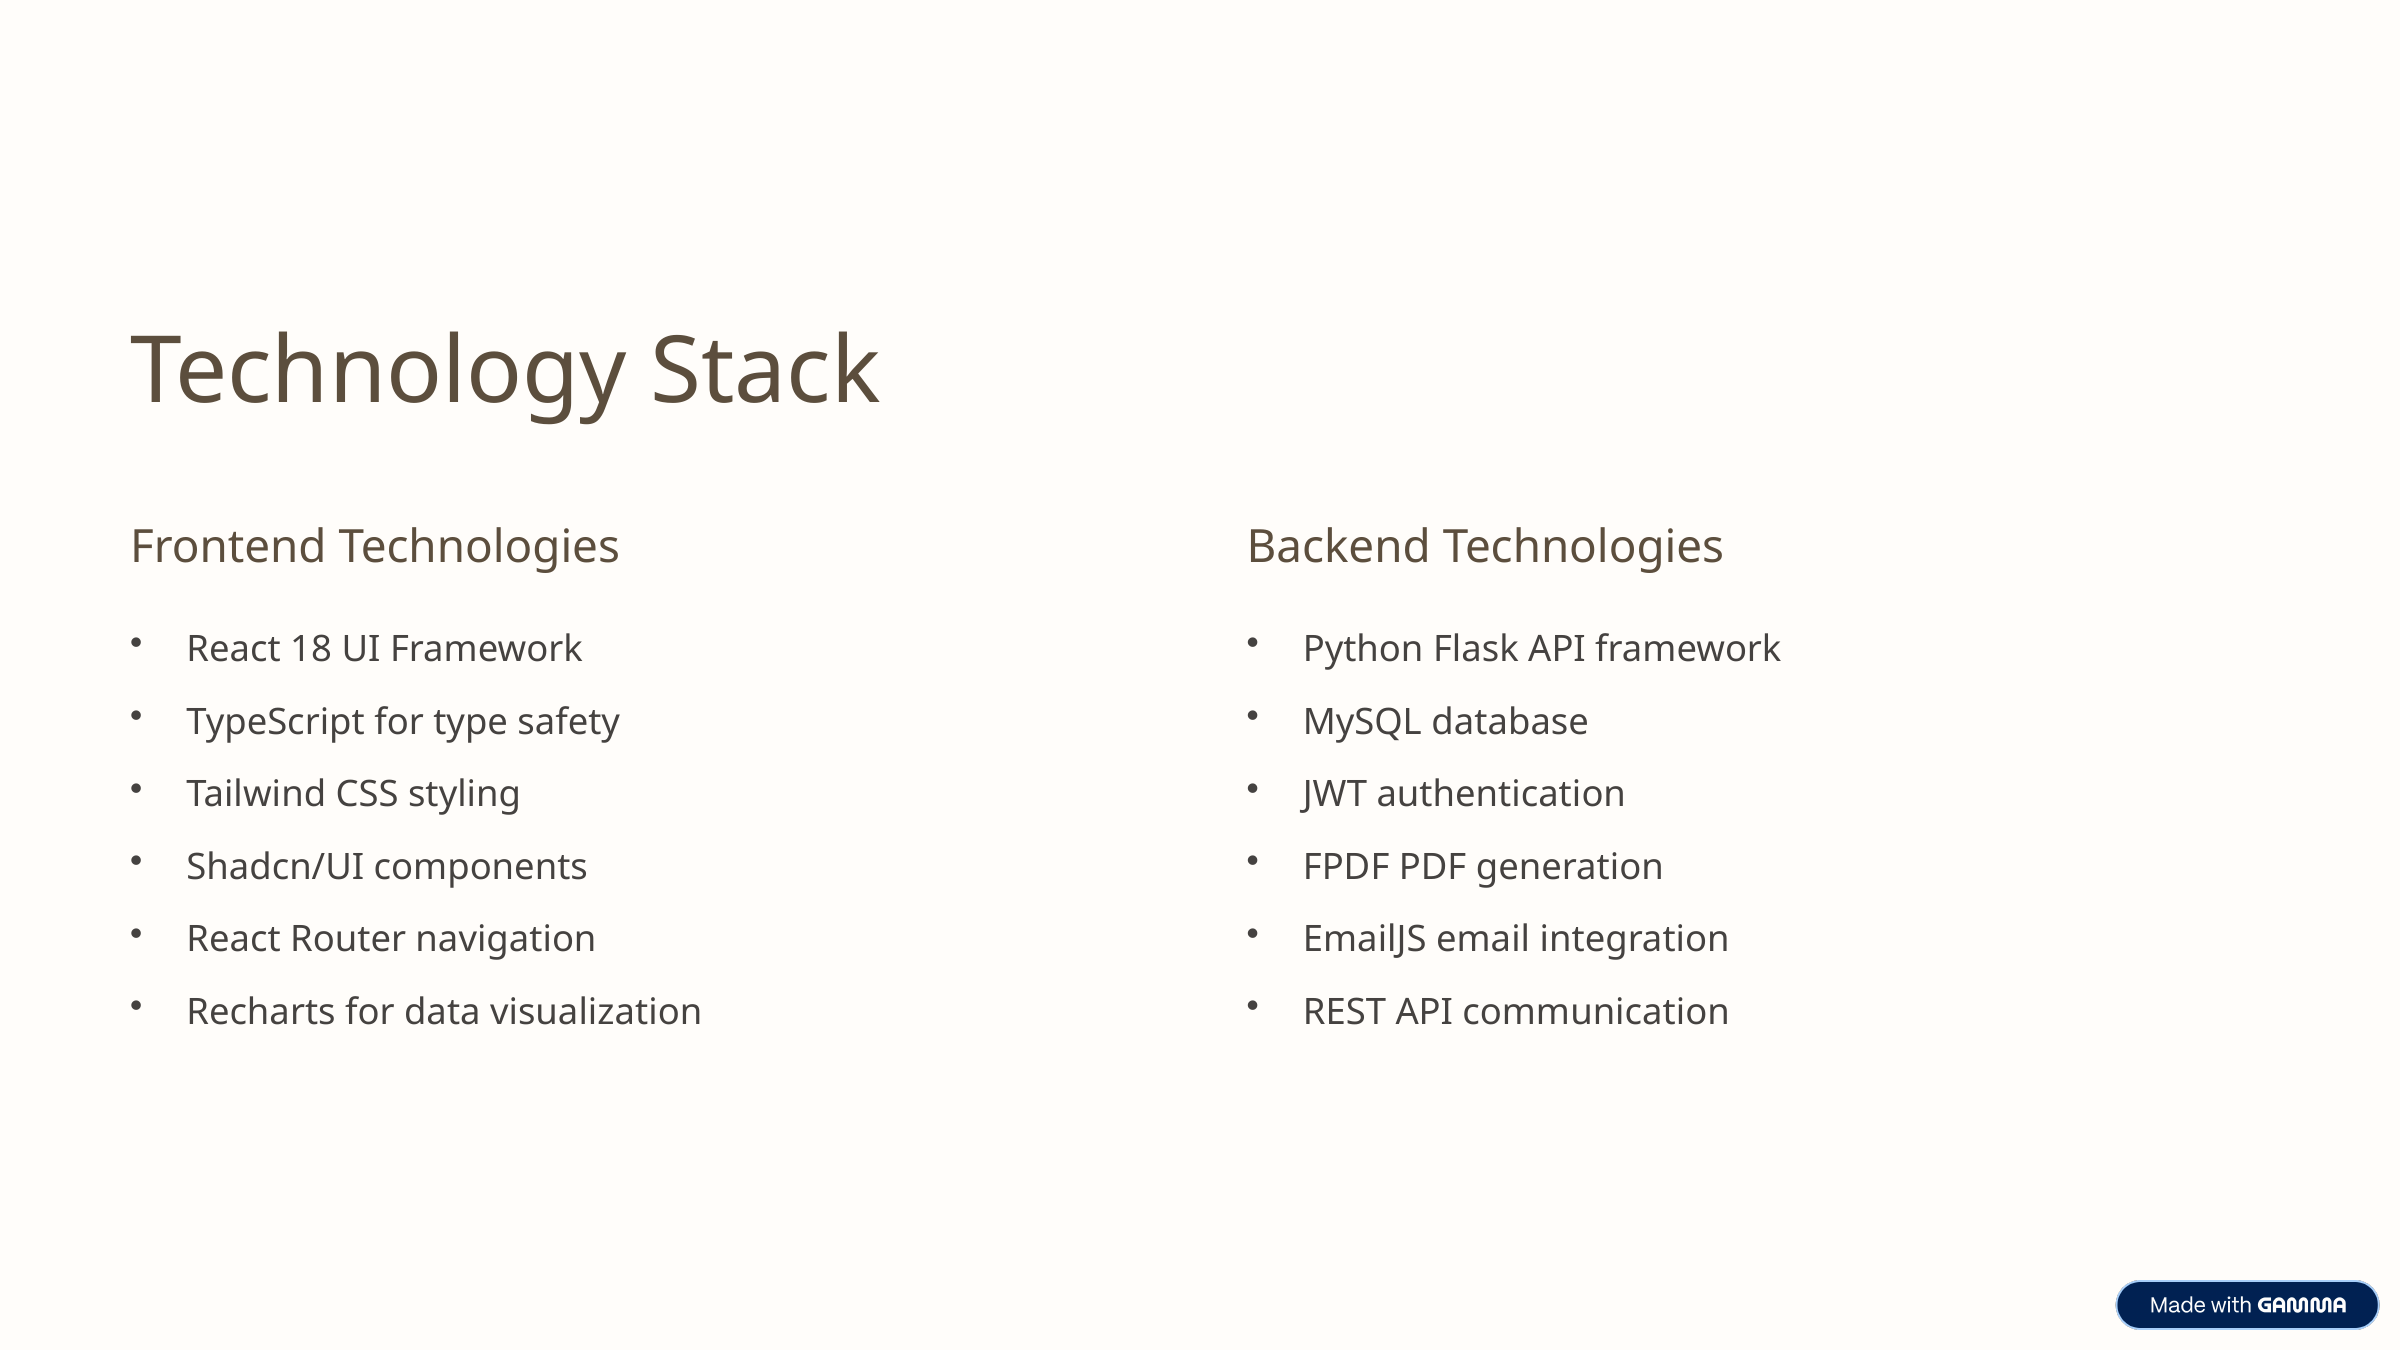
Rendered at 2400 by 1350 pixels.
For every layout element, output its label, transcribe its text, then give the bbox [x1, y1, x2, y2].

text_box MySQL database [1246, 682, 2271, 742]
text_box Backend Technologies [1246, 514, 1777, 573]
text_box FPDF PDF generation [1246, 827, 2271, 887]
text_box Frontend Technologies [130, 514, 680, 573]
text_box EmailJS email integration [1246, 899, 2271, 960]
text_box Tailwind CSS styling [130, 754, 1155, 815]
text_box JWT authentication [1246, 754, 2271, 815]
text_box Shadcn/UI components [130, 827, 1155, 887]
picture [2106, 1271, 2389, 1339]
text_box Recharts for data visualization [130, 972, 1155, 1032]
text_box REST API communication [1246, 972, 2271, 1032]
text_box Technology Stack [130, 305, 1061, 422]
text_box Python Flask API framework [1246, 609, 2271, 670]
text_box React 18 UI Framework [130, 609, 1155, 670]
text_box React Router navigation [130, 899, 1155, 960]
text_box TypeScript for type safety [130, 682, 1155, 742]
